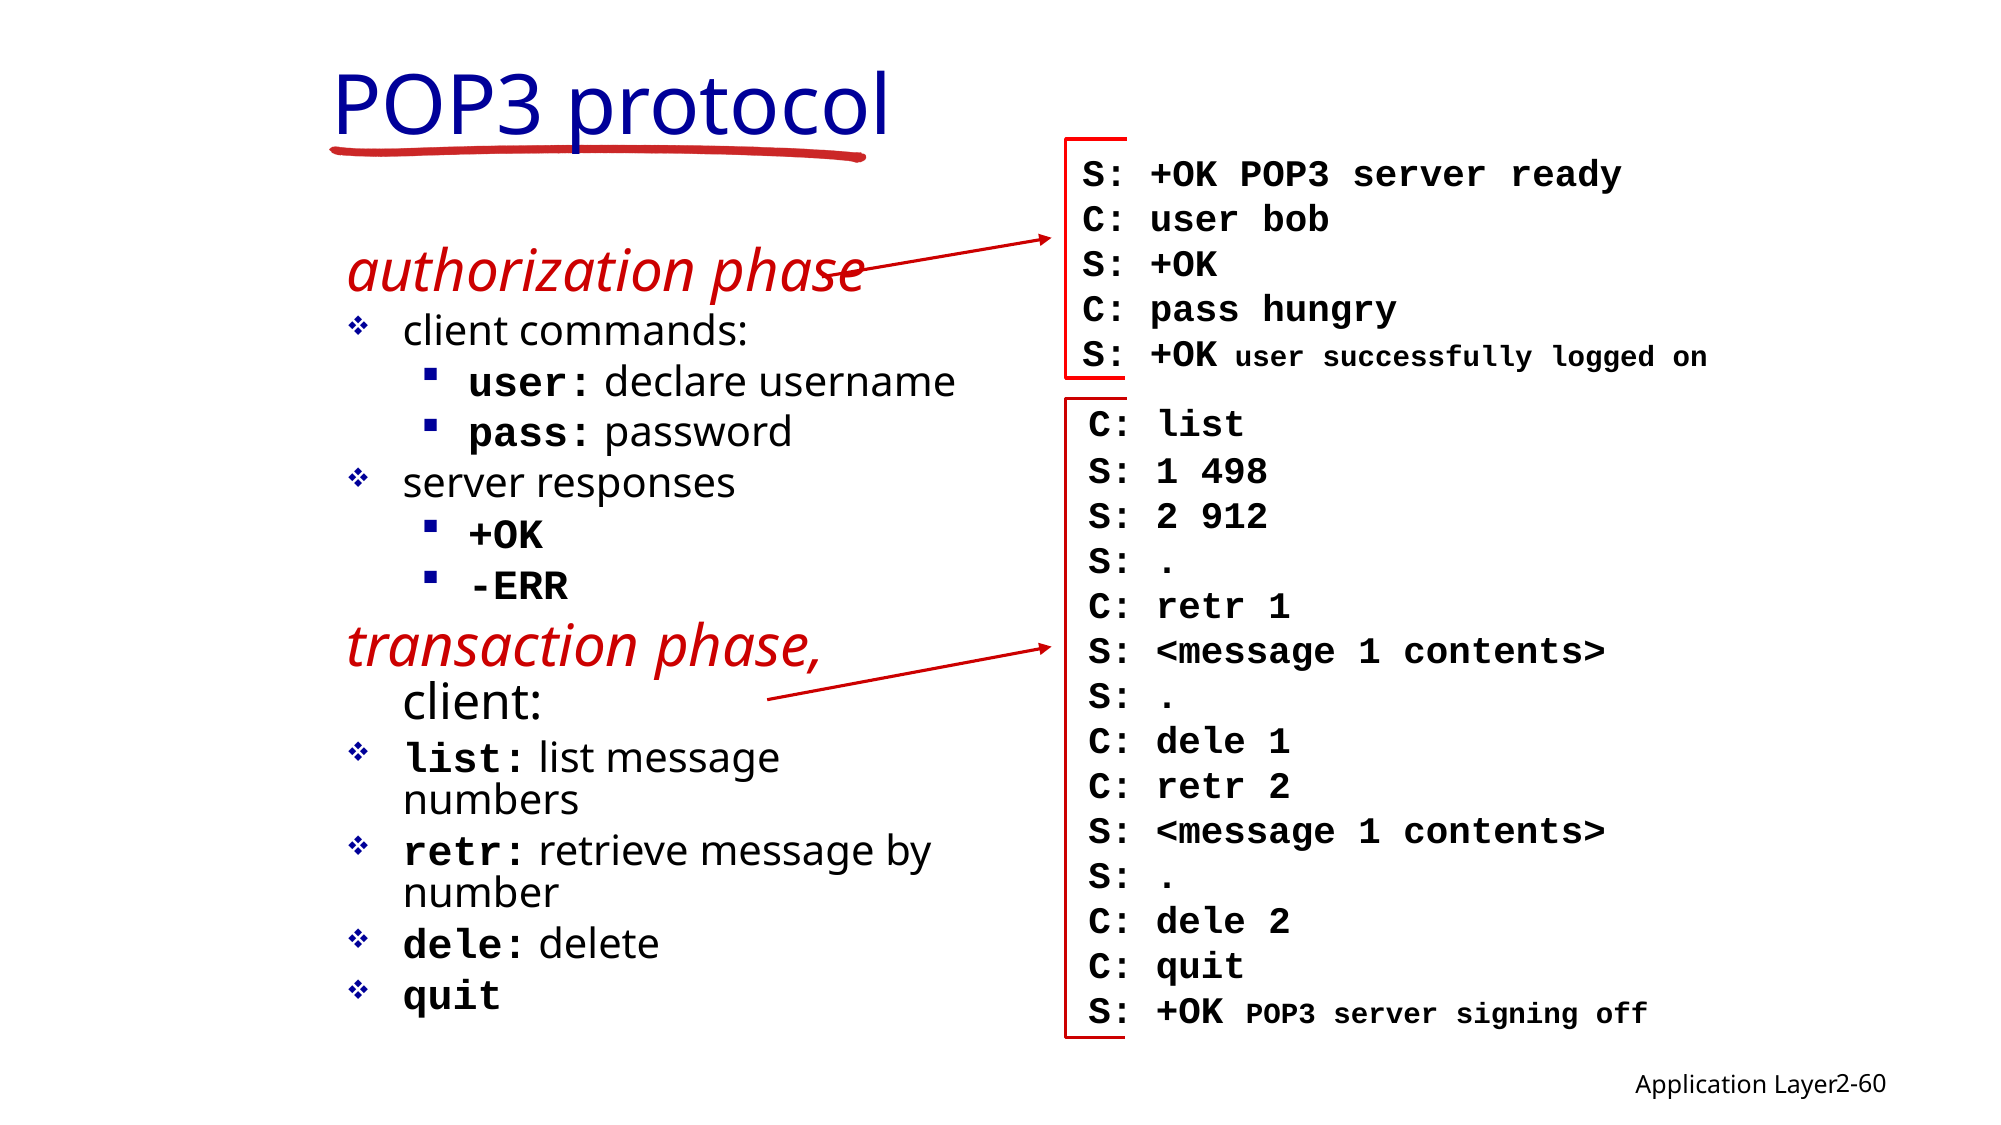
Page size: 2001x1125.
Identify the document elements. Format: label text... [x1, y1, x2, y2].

text_box [767, 642, 1052, 700]
footer Application Layer [1219, 1060, 1854, 1109]
text_box [821, 233, 1052, 277]
text_box S: +OK POP3 server ready C: user bob S: +OK C: pass hungry S: +OK user successfully logged on [1067, 96, 1723, 382]
slide_number 2-60 [1820, 1059, 1969, 1106]
title POP3 protocol [316, 21, 1592, 181]
text_box [1065, 139, 1127, 379]
text_box C: list S: 1 498 S: 2 912 S: . C: retr 1 S: <message 1 contents> S: . C: dele 1 C: retr 2 S: <message 1 contents> S: . C: dele 2 C: quit S: +OK POP3 server signing off [961, 378, 1664, 1039]
picture [326, 140, 872, 168]
text_box [1065, 398, 1127, 1038]
list authorization phase client commands: user: declare username pass: password server responses +OK -ERR transaction phase, client: list: list message numbers retr: retrieve message by number dele: delete quit [331, 235, 983, 999]
